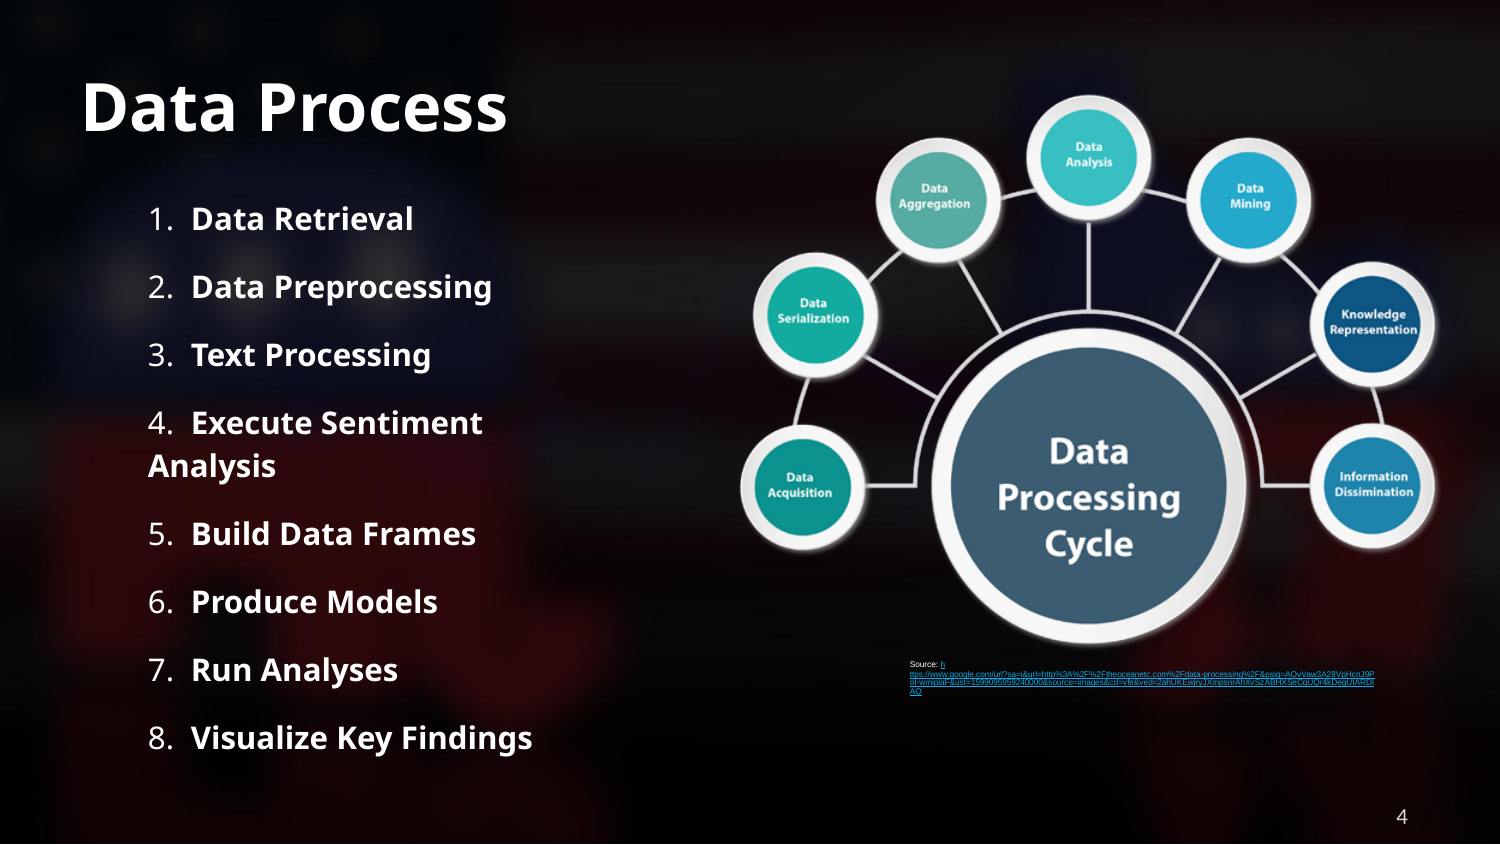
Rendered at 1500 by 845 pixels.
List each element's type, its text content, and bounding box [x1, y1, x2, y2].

title Data Process [65, 47, 1436, 163]
text_box 4 [1074, 793, 1424, 836]
text_box 1. Data Retrieval 2. Data Preprocessing 3. Text Processing 4. Execute Sentiment Analysis 5. Build Data Frames 6. Produce Models 7. Run Analyses 8. Visualize Key Findings [132, 178, 625, 809]
text_box Source: https://www.google.com/url?sa=i&url=http%3A%2F%2Ftheoceanetc.com%2Fdata-processing%2F&psig=AOvVaw3A28VpHcnJ9PoI-wmipiaF&ust=1599095959240000&source=images&cd=vfe&ved=2ahUKEwjryJXmpsnrAhXvSzABHXSeCgUQr4kDegUIARDlAQ [895, 670, 1393, 745]
picture [0, 0, 1500, 844]
